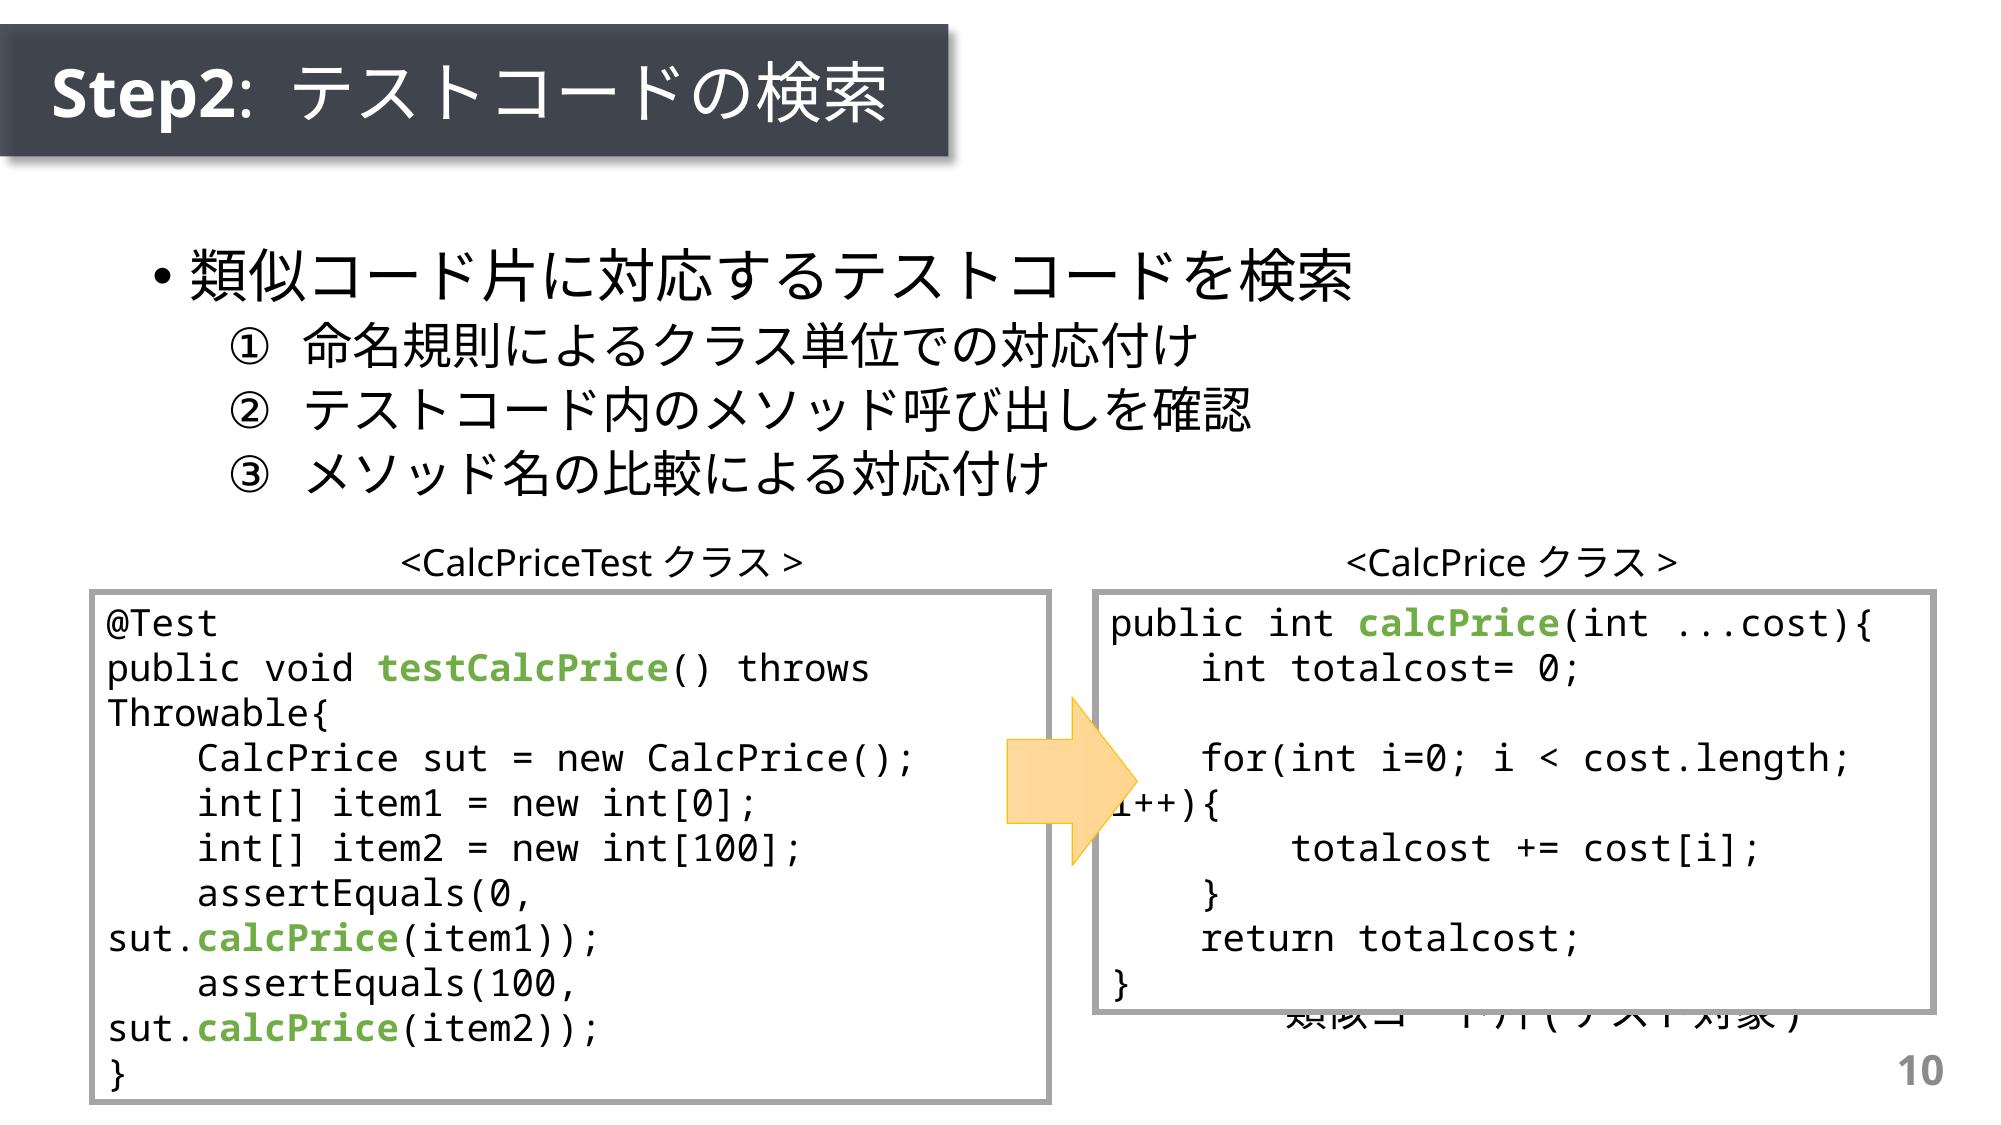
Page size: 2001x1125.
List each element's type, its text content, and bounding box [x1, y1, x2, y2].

text_box [1006, 695, 1139, 867]
text_box public int calcPrice(int ...cost){ int totalcost= 0; for(int i=0; i < cost.length; i++){ totalcost += cost[i]; } return totalcost; } [1094, 591, 1934, 1013]
text_box 類似コード片(テスト対象) [1213, 1013, 1871, 1042]
text_box <CalcPriceTestクラス> [385, 531, 844, 592]
text_box <CalcPriceクラス> [1331, 531, 1754, 592]
text_box @Test public void testCalcPrice() throws Throwable{ CalcPrice sut = new CalcPrice(); int[] item1 = new int[0]; int[] item2 = new int[100]; assertEquals(0, sut.calcPrice(item1)); assertEquals(100, sut.calcPrice(item2)); } [91, 591, 1050, 1103]
title Step2: テストコードの検索 [36, 36, 957, 156]
list 類似コード片に対応するテストコードを検索 命名規則によるクラス単位での対応付け テストコード内のメソッド呼び出しを確認 メソッド名の比較による対応付け [137, 240, 1863, 520]
